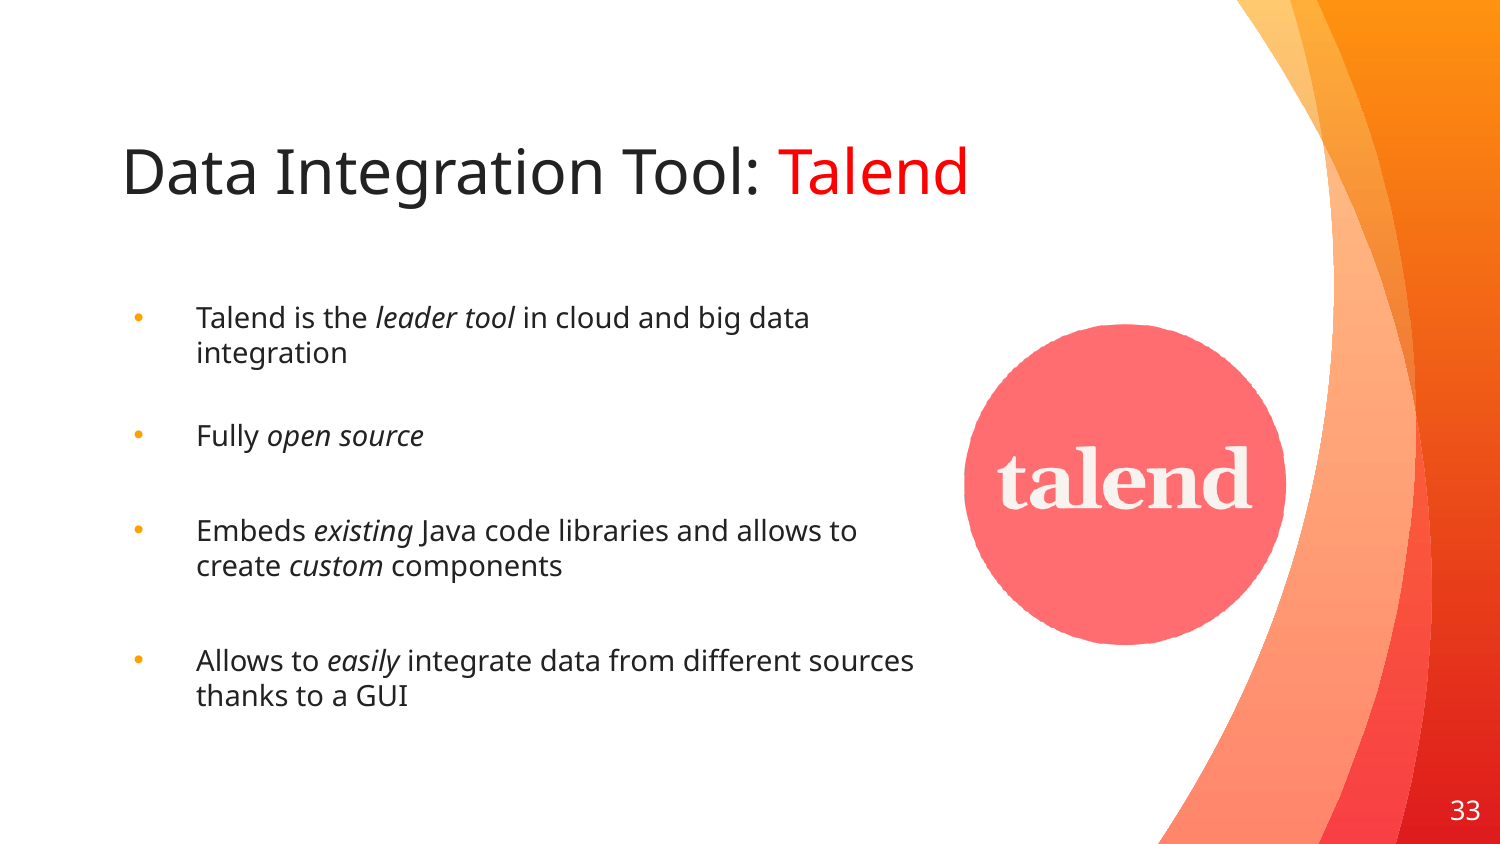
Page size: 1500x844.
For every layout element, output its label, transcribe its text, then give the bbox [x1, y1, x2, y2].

list Talend is the leader tool in cloud and big data integration Fully open source Embeds existing Java code libraries and allows to create custom components Allows to easily integrate data from different sources thanks to a GUI [121, 299, 935, 745]
picture [896, 230, 1363, 696]
title Data Integration Tool: Talend [121, 84, 1111, 207]
slide_number 33 [1391, 779, 1482, 844]
